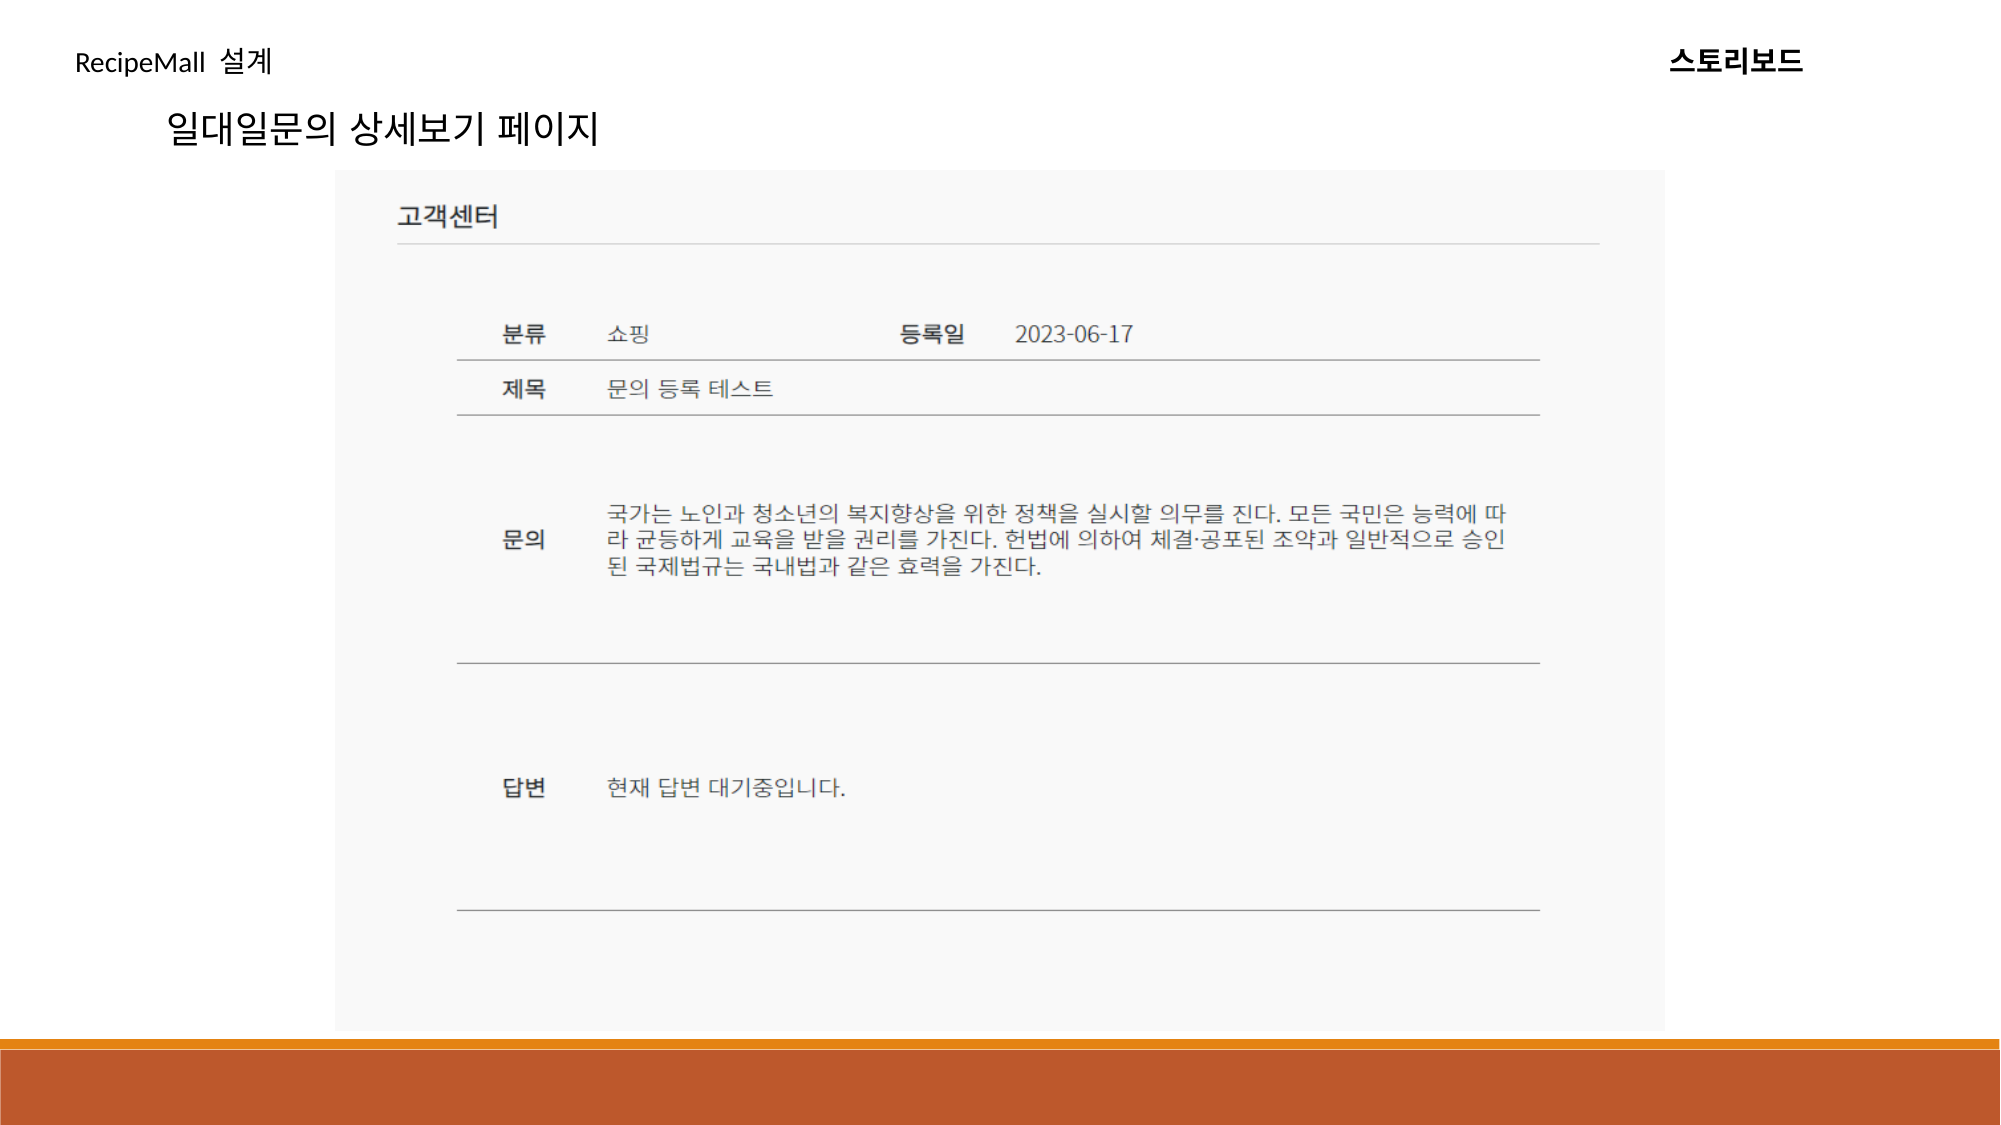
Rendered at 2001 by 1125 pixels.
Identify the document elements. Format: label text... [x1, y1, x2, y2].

text_box 일대일문의 상세보기 페이지 [151, 98, 959, 159]
text_box RecipeMall 설계 [60, 36, 328, 86]
picture [335, 170, 1665, 1032]
text_box 스토리보드 [1654, 36, 1923, 86]
